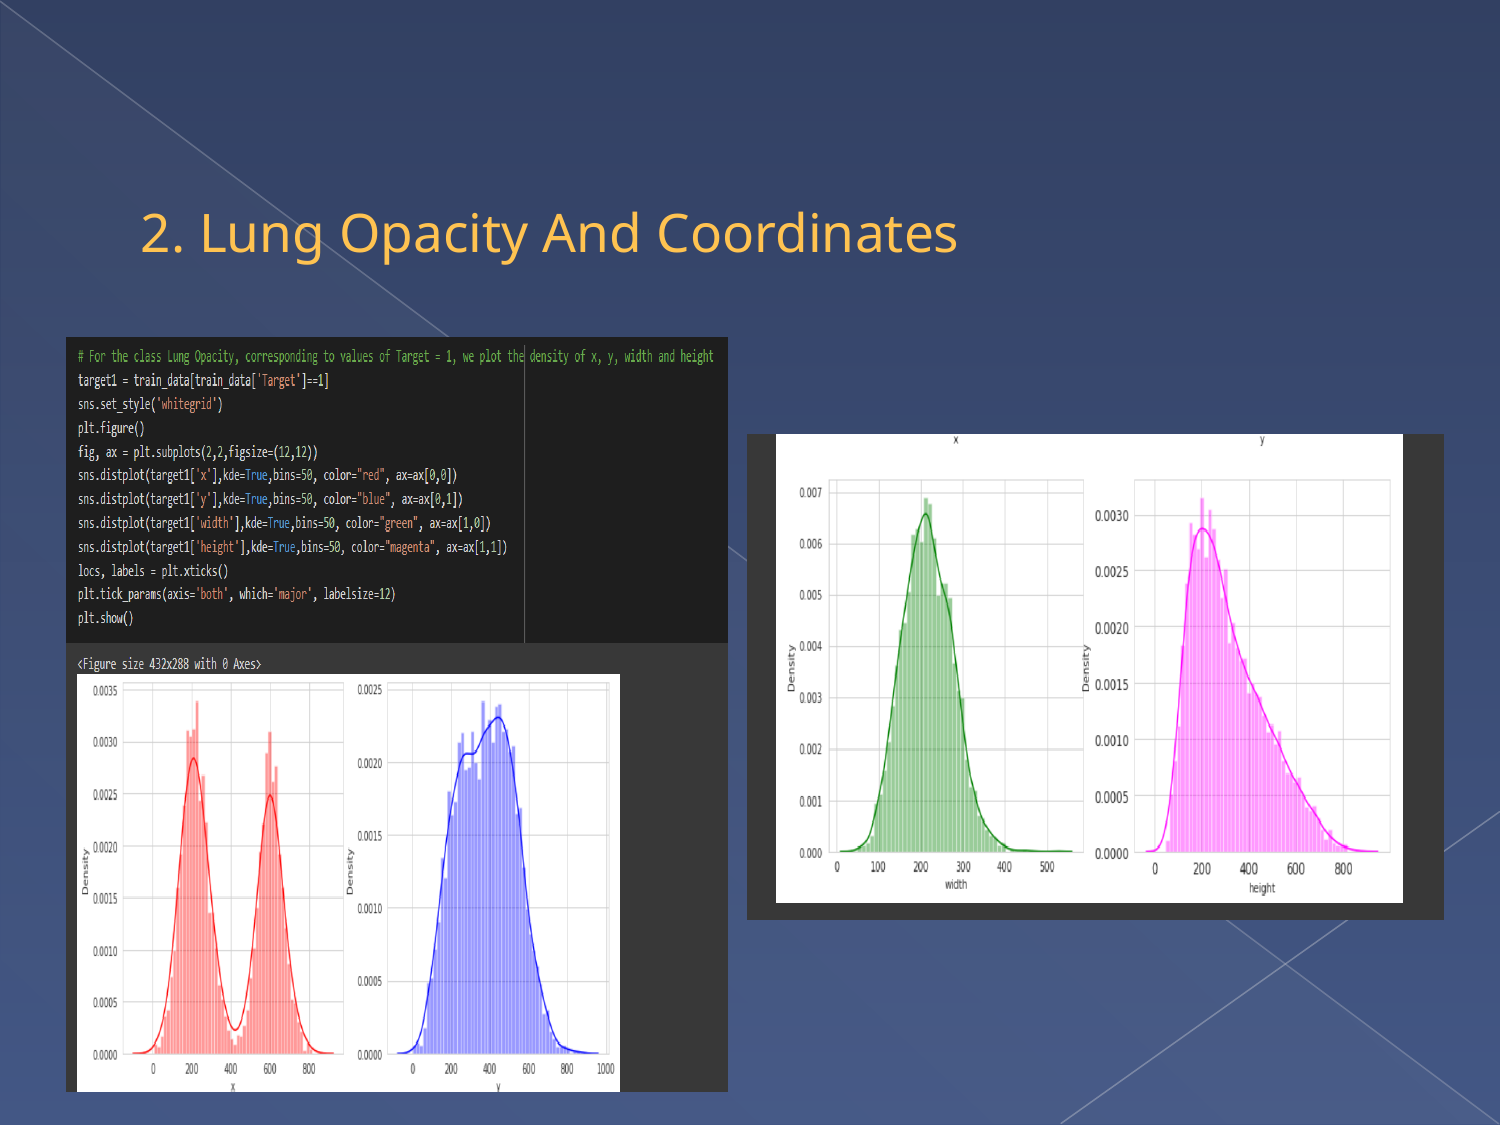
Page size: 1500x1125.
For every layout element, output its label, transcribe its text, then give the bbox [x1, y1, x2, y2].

picture [65, 337, 728, 1092]
title 2. Lung Opacity And Coordinates [46, 125, 1416, 338]
picture [747, 433, 1444, 920]
